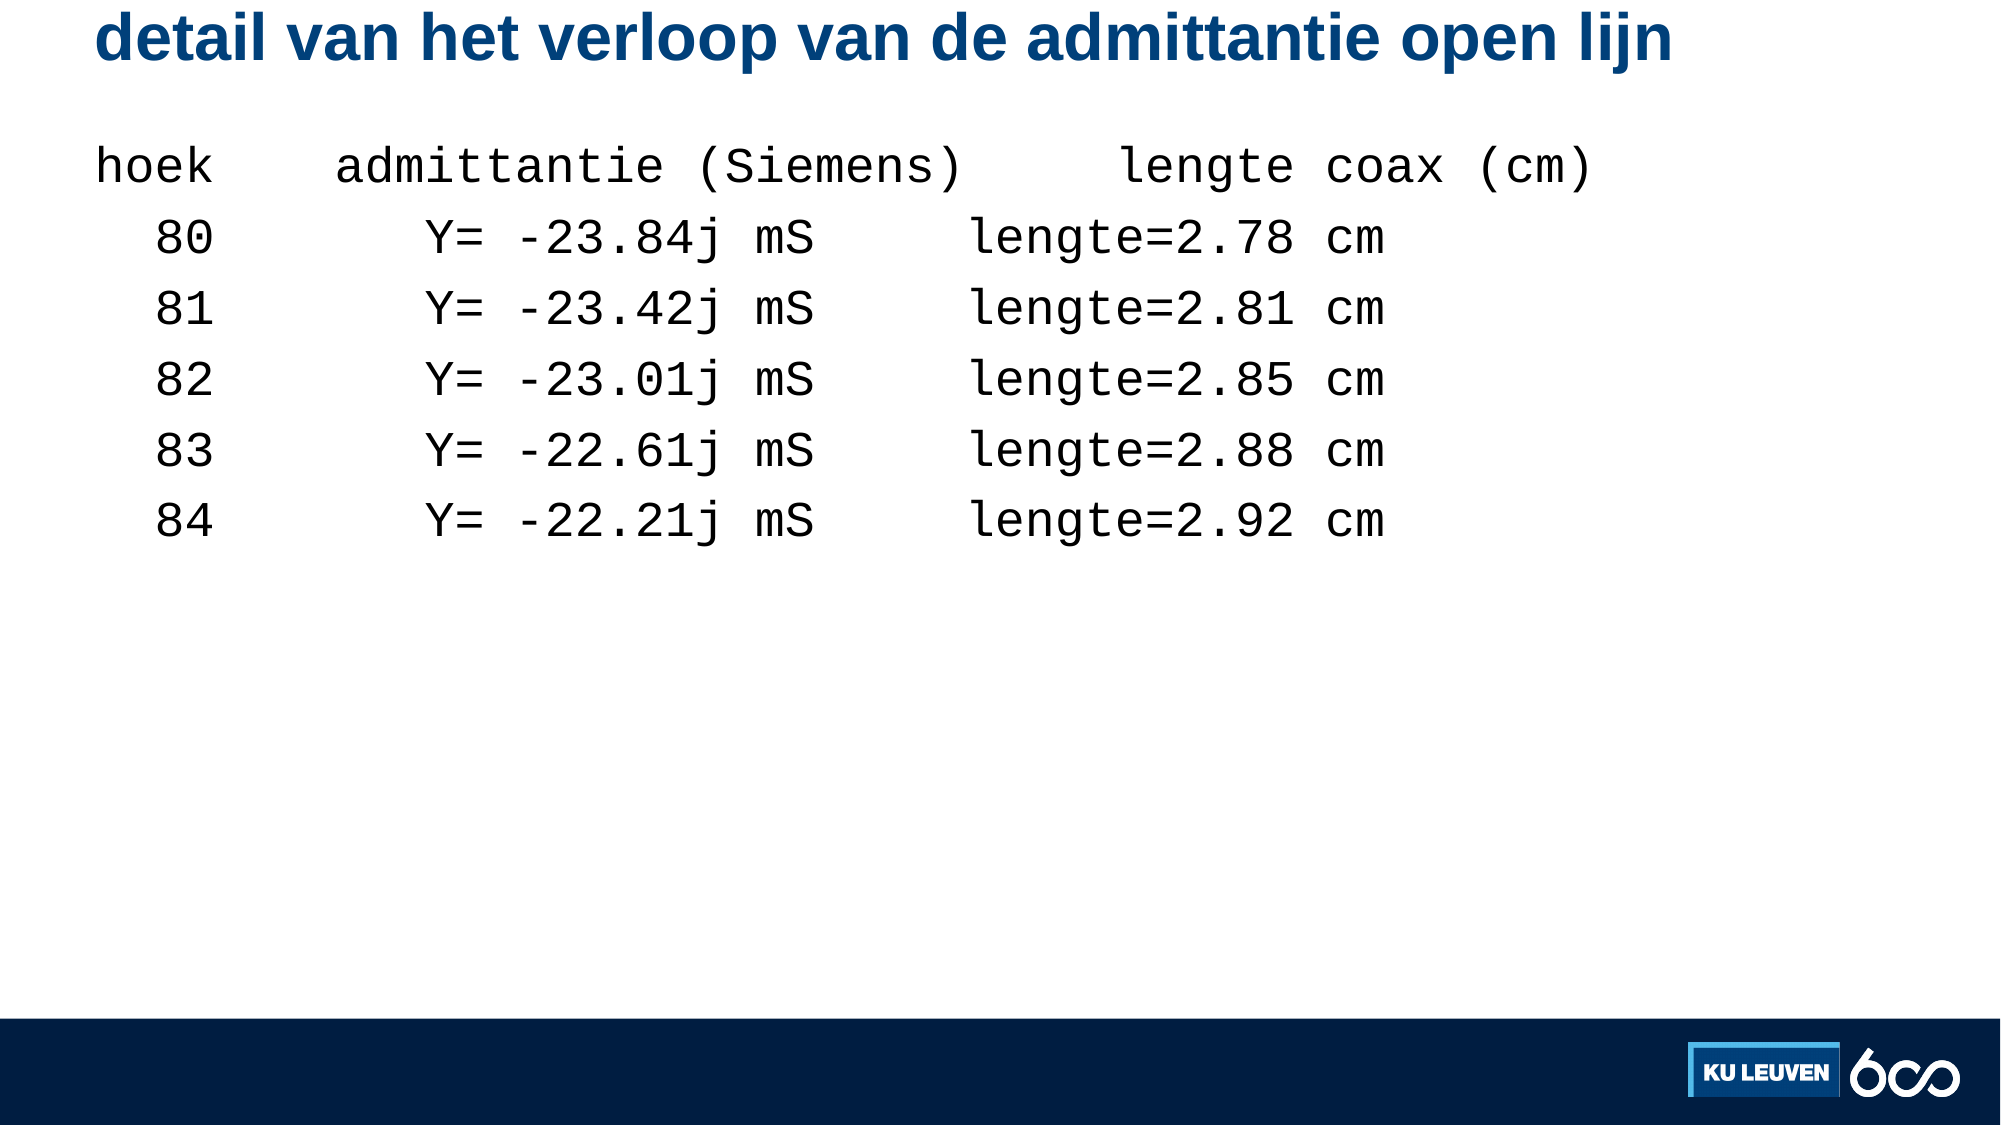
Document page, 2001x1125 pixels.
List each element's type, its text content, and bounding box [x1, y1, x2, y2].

picture [1688, 1042, 1960, 1097]
title detail van het verloop van de admittantie open lijn [94, 2, 1906, 110]
list hoek admittantie (Siemens) lengte coax (cm) 80 Y= -23.84j mS lengte=2.78 cm 81 Y= -23.42j mS lengte=2.81 cm 82 Y= -23.01j mS lengte=2.85 cm 83 Y= -22.61j mS lengte=2.88 cm 84 Y= -22.21j mS lengte=2.92 cm [94, 142, 1900, 993]
